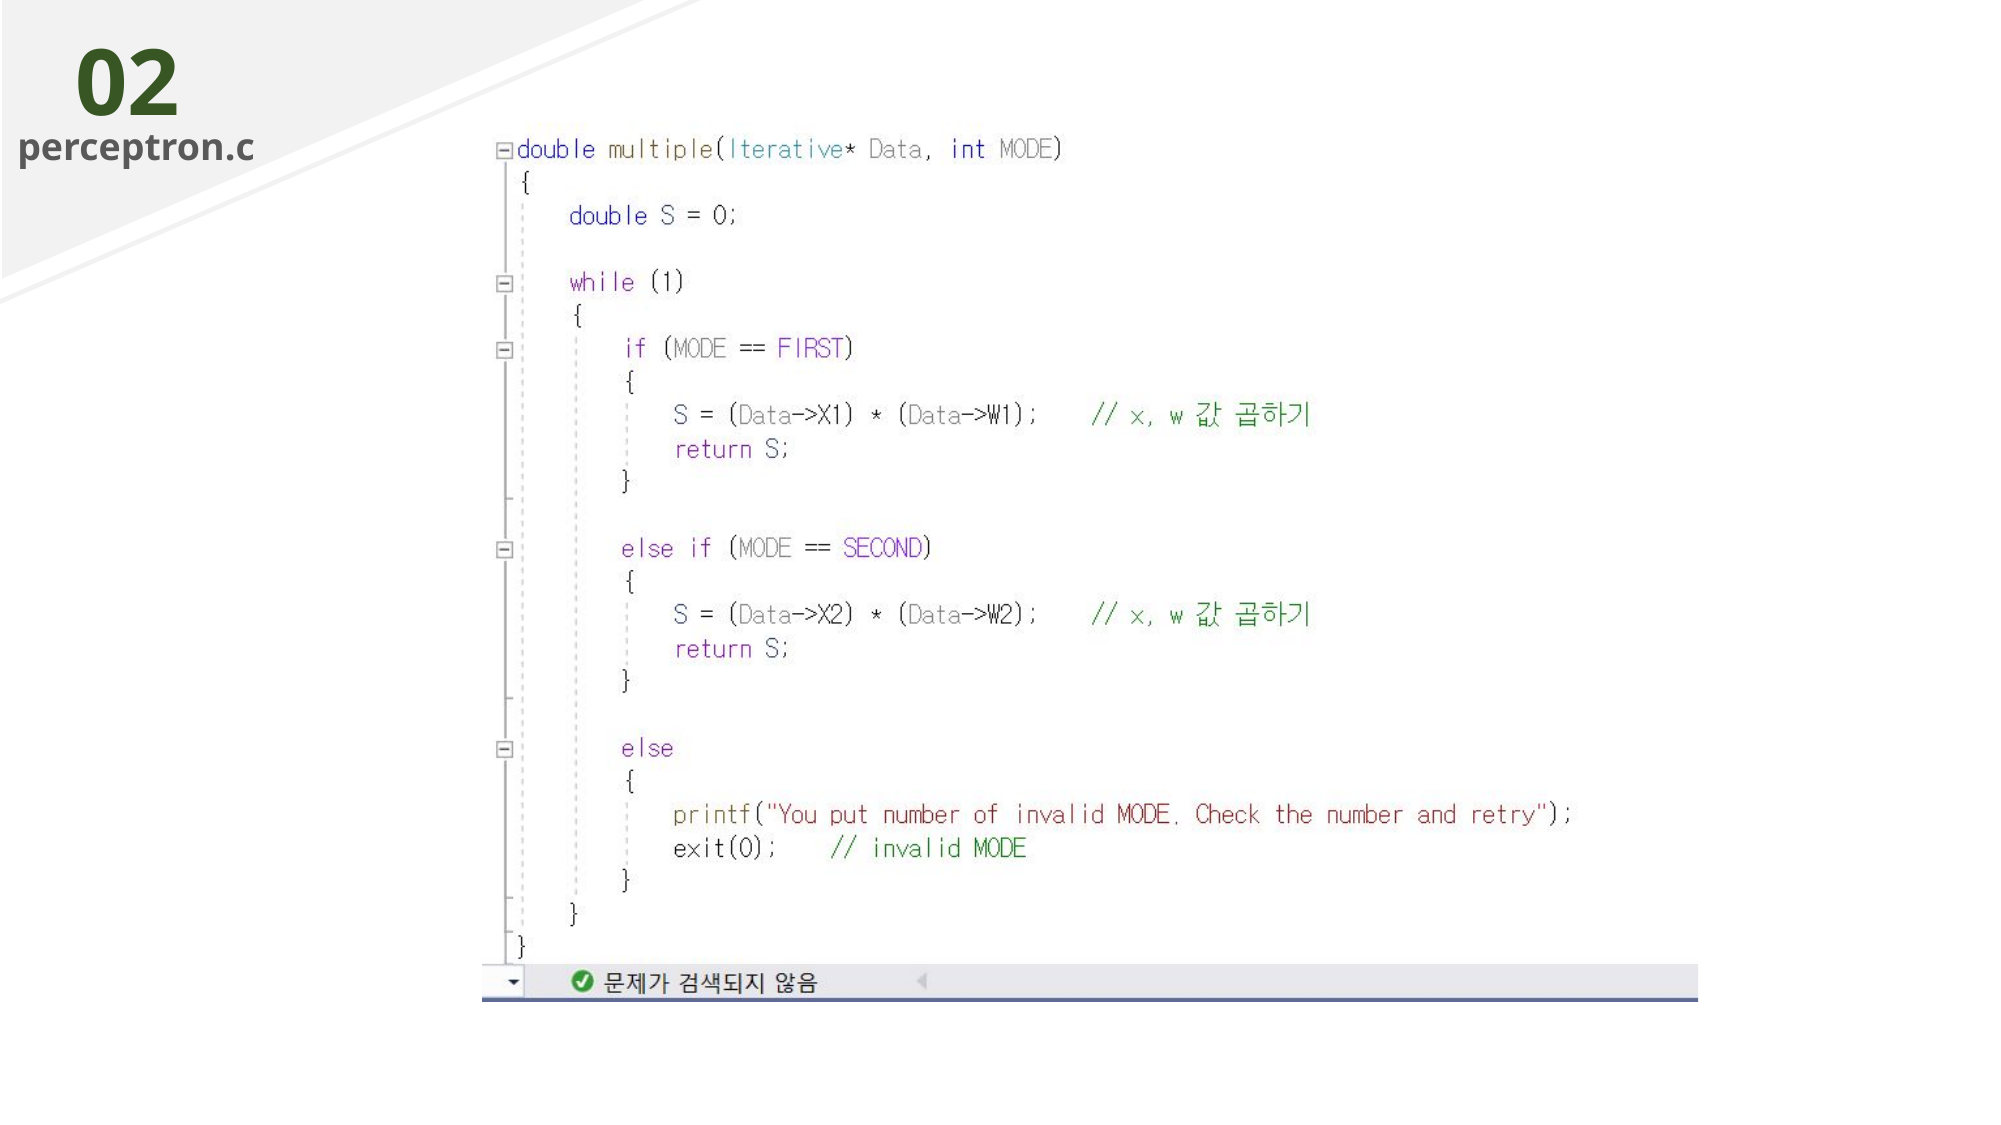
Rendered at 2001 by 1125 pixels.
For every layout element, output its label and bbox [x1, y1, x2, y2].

text_box [0, 0, 910, 429]
picture [481, 102, 1699, 1002]
